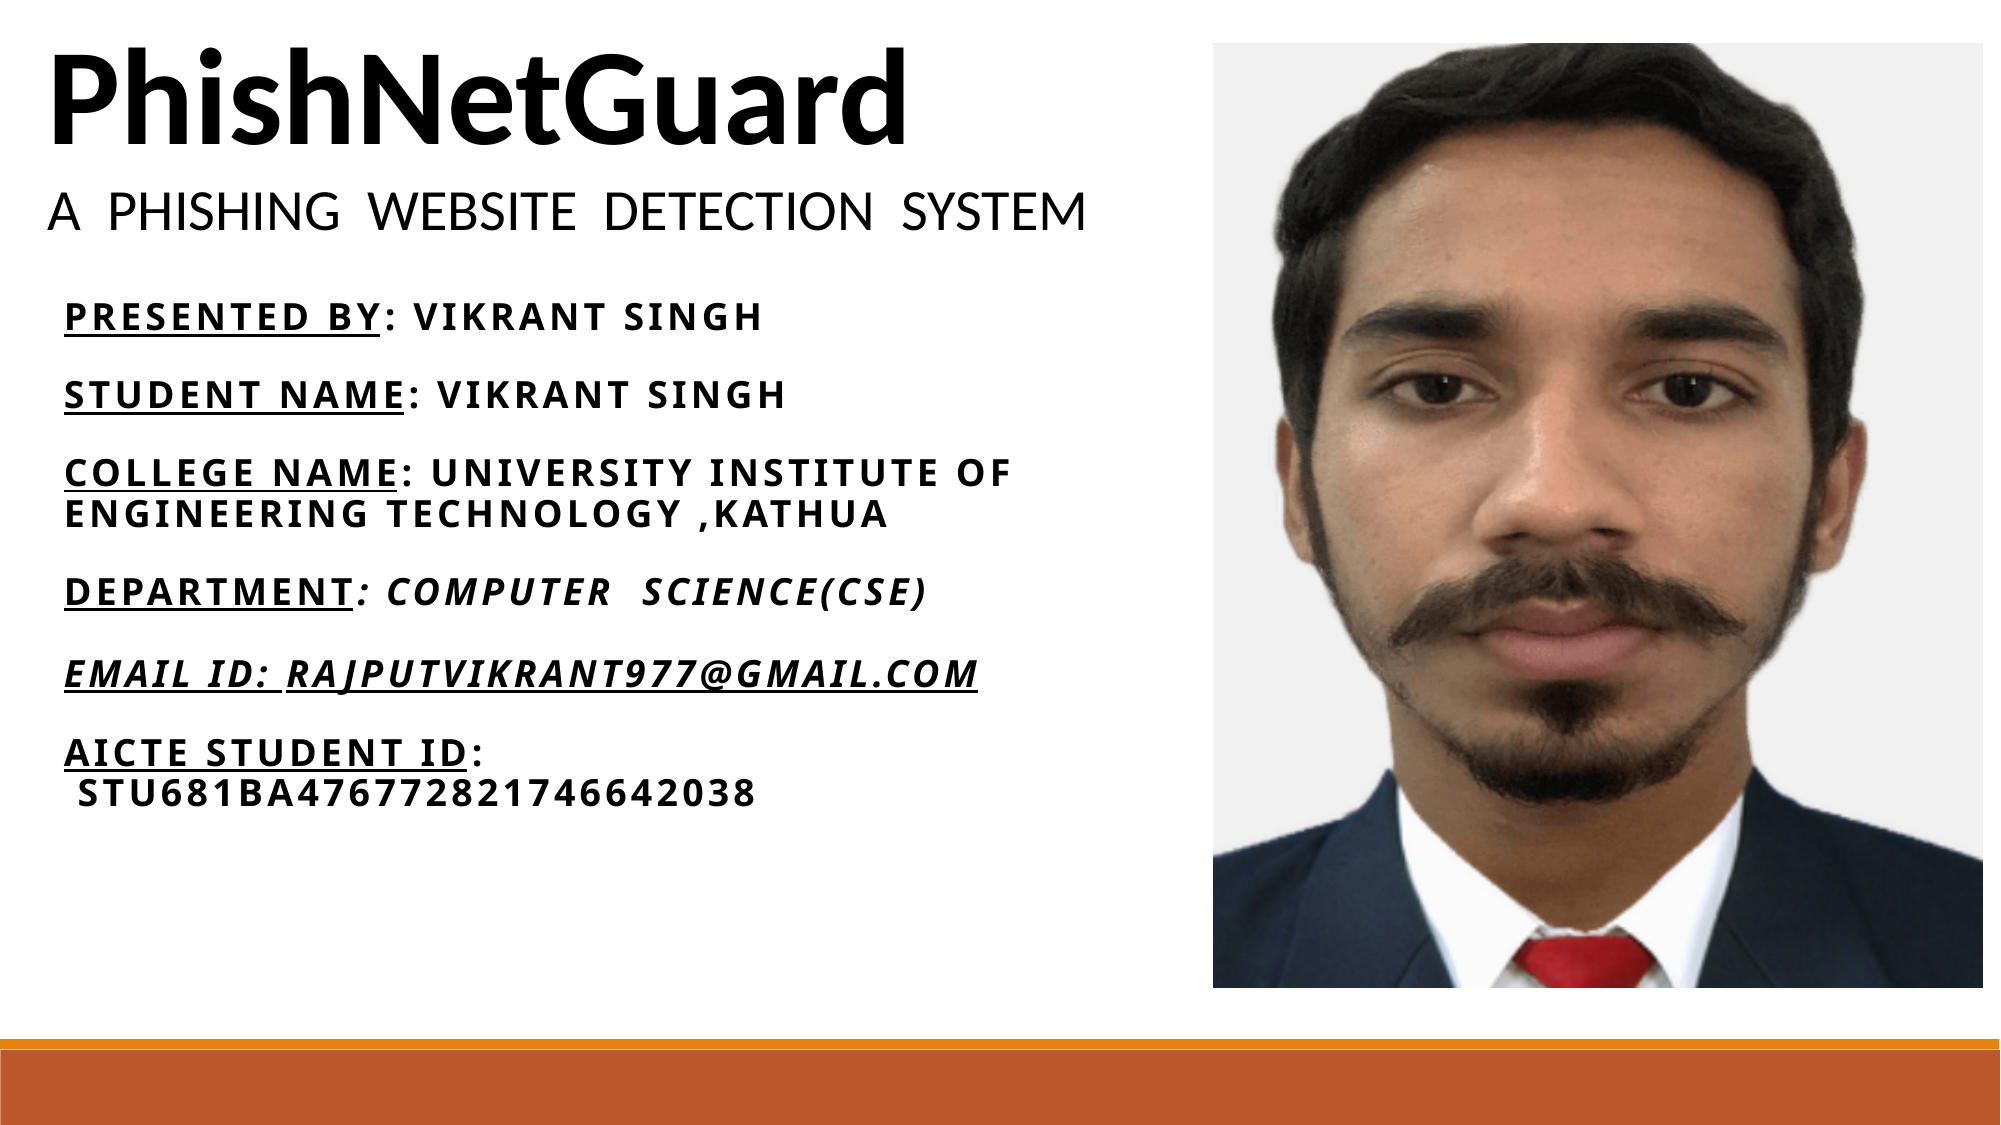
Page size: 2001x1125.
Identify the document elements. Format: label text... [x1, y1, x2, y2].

subtitle Presented By: Vikrant Singh Student Name: VIKRANT Singh College Name: university institute of engineering Technology ,Kathua Department: Computer Science(cse) Email ID: RAJPUTVIKRANT977@GMAIL.COM AICTE Student ID: STU681ba476772821746642038 [49, 290, 1085, 848]
picture [1213, 42, 1983, 988]
title [0, 0, 873, 341]
text_box PhishNetGuard A PHISHING WEBSITE DETECTION SYSTEM [32, 0, 1232, 250]
